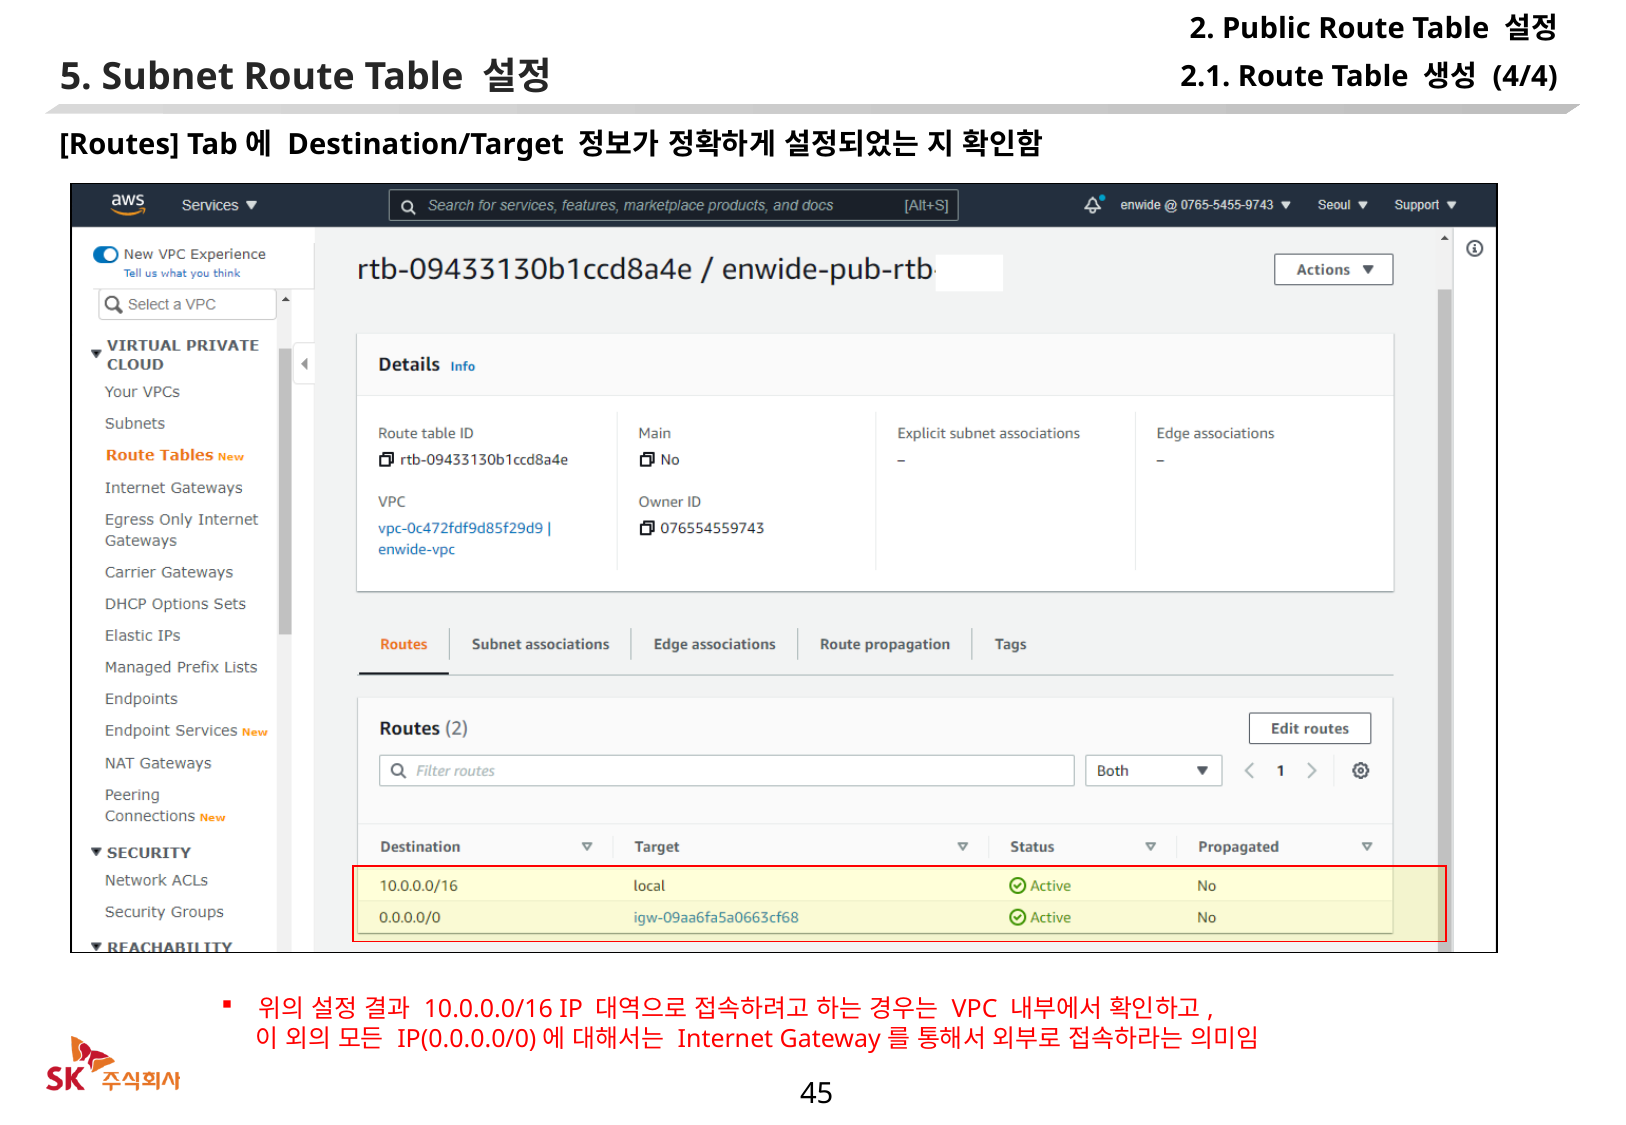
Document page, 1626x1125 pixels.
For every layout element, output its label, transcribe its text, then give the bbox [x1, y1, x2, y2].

text_box [Routes] Tab에 Destination/Target 정보가 정확하게 설정되었는 지 확인함 [44, 117, 1581, 247]
picture [46, 1036, 180, 1094]
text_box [71, 183, 1497, 952]
text_box 5. Subnet Route Table 설정 [44, 49, 567, 105]
text_box 위의 설정 결과 10.0.0.0/16 IP 대역으로 접속하려고 하는 경우는 VPC 내부에서 확인하고, 이 외의 모든 IP(0.0.0.0/0)에 대해서는 Internet Gateway를 통해서 외부로 접속하라는 의미임 [206, 984, 1450, 1060]
list 2. Public Route Table 설정 2.1. Route Table 생성 (4/4) [941, 0, 1569, 103]
